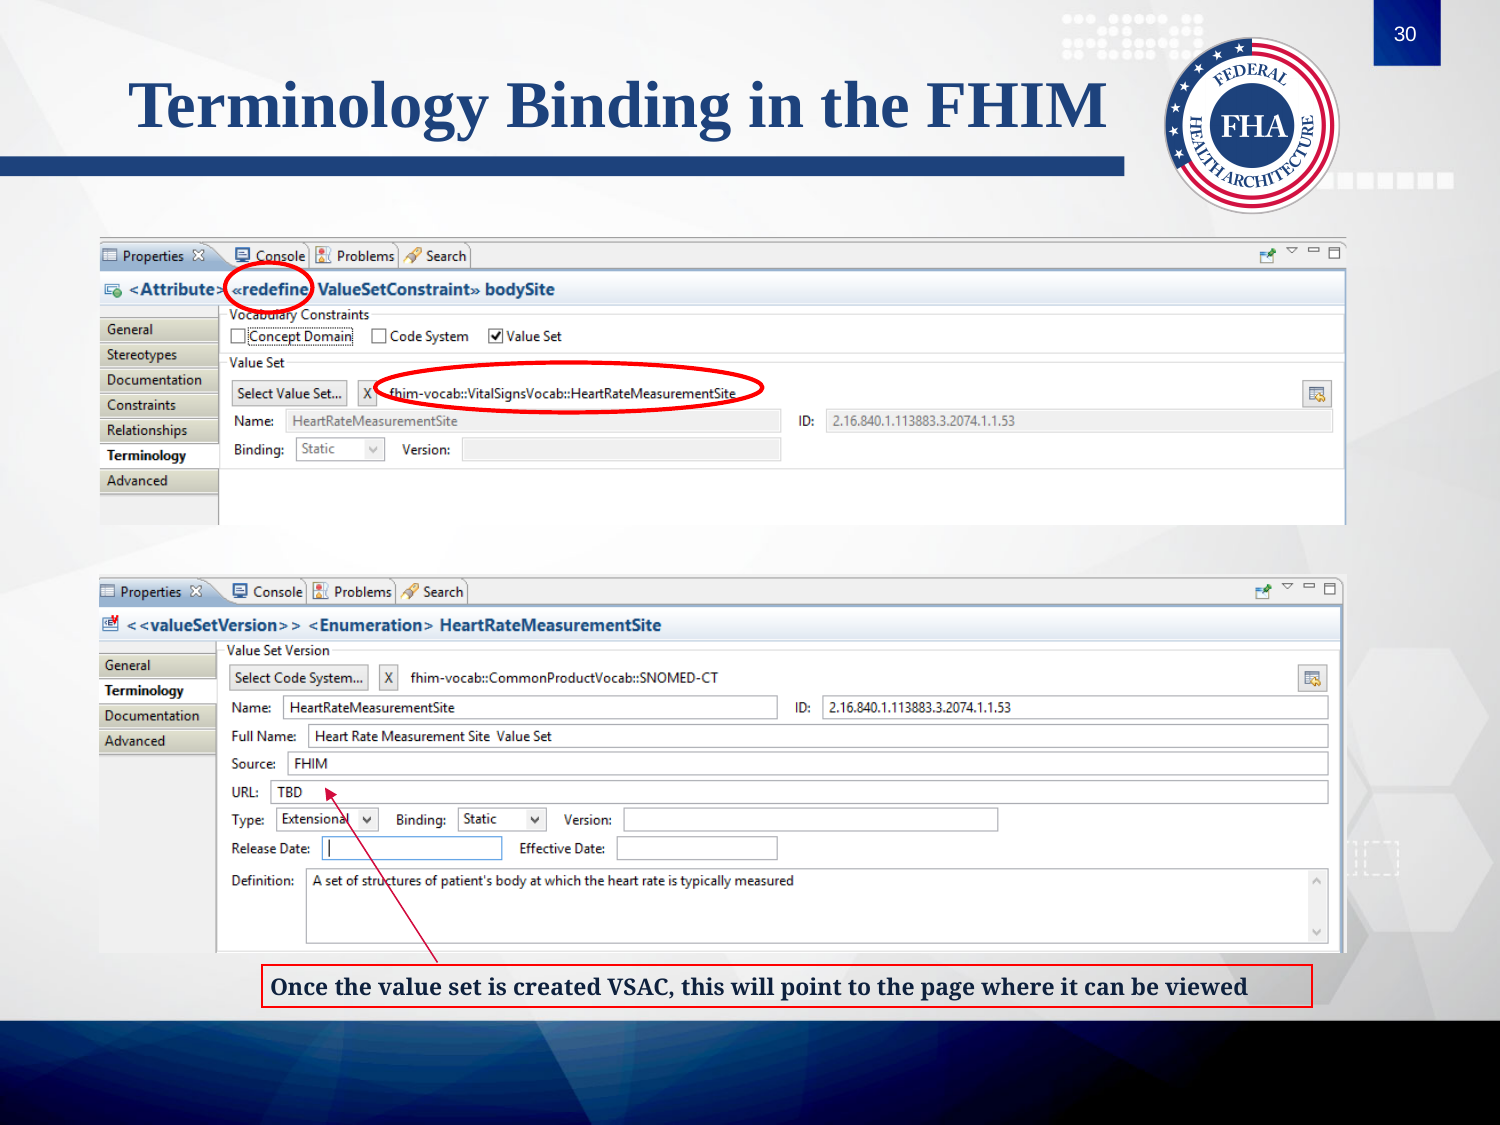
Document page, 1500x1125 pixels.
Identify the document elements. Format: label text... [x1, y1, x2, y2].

picture [0, 0, 1500, 1125]
slide_number 30 [1375, 3, 1435, 63]
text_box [324, 787, 438, 963]
title Terminology Binding in the FHIM [75, 45, 1125, 157]
text_box Once the value set is created VSAC, this will point to the page where it can be viewed [262, 964, 1313, 1008]
